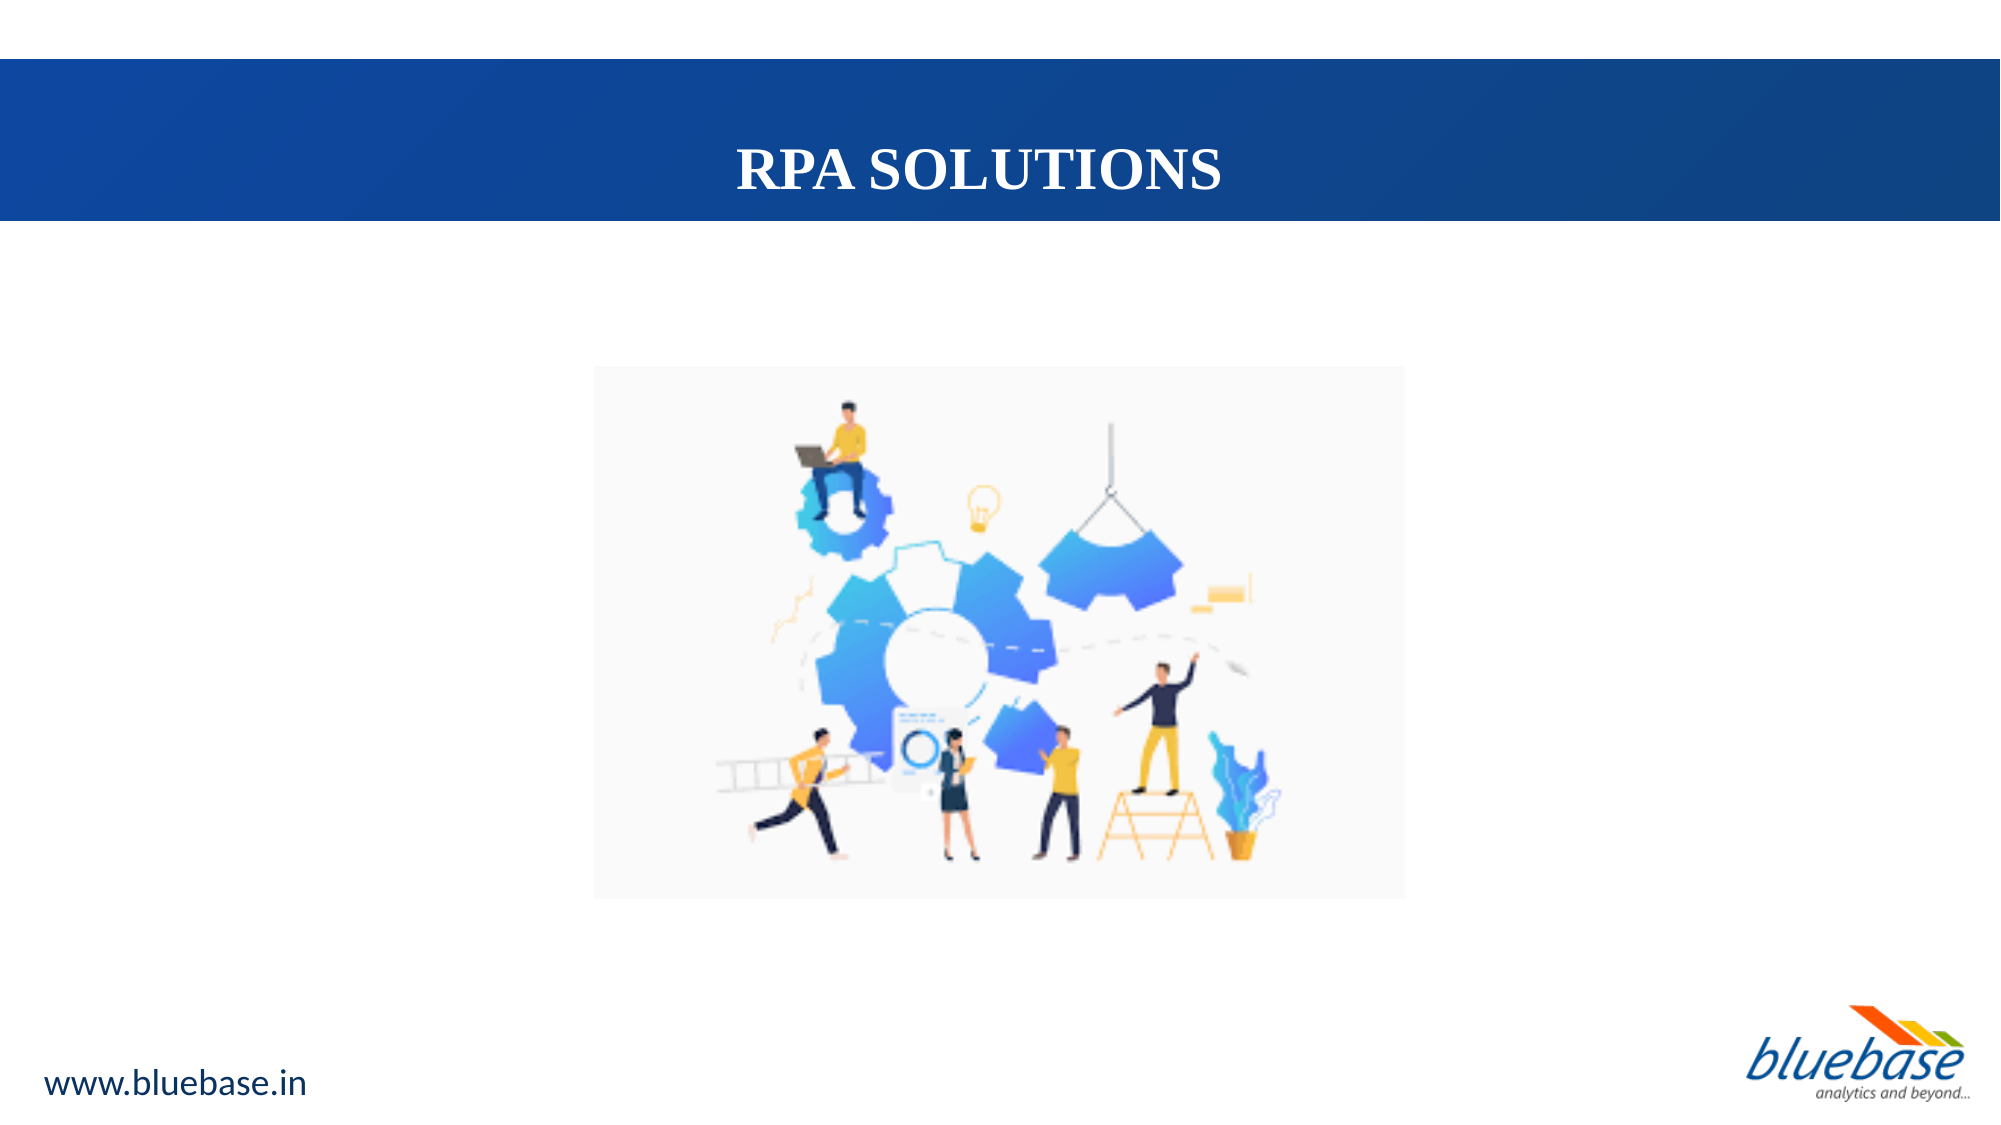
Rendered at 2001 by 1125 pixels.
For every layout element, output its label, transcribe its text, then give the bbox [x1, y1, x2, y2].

text_box [0, 59, 596, 221]
picture [594, 366, 1405, 899]
text_box RPA SOLUTIONS [596, 59, 1363, 221]
picture [1728, 995, 1983, 1111]
text_box [1363, 59, 2000, 221]
text_box www.bluebase.in [29, 1050, 326, 1110]
